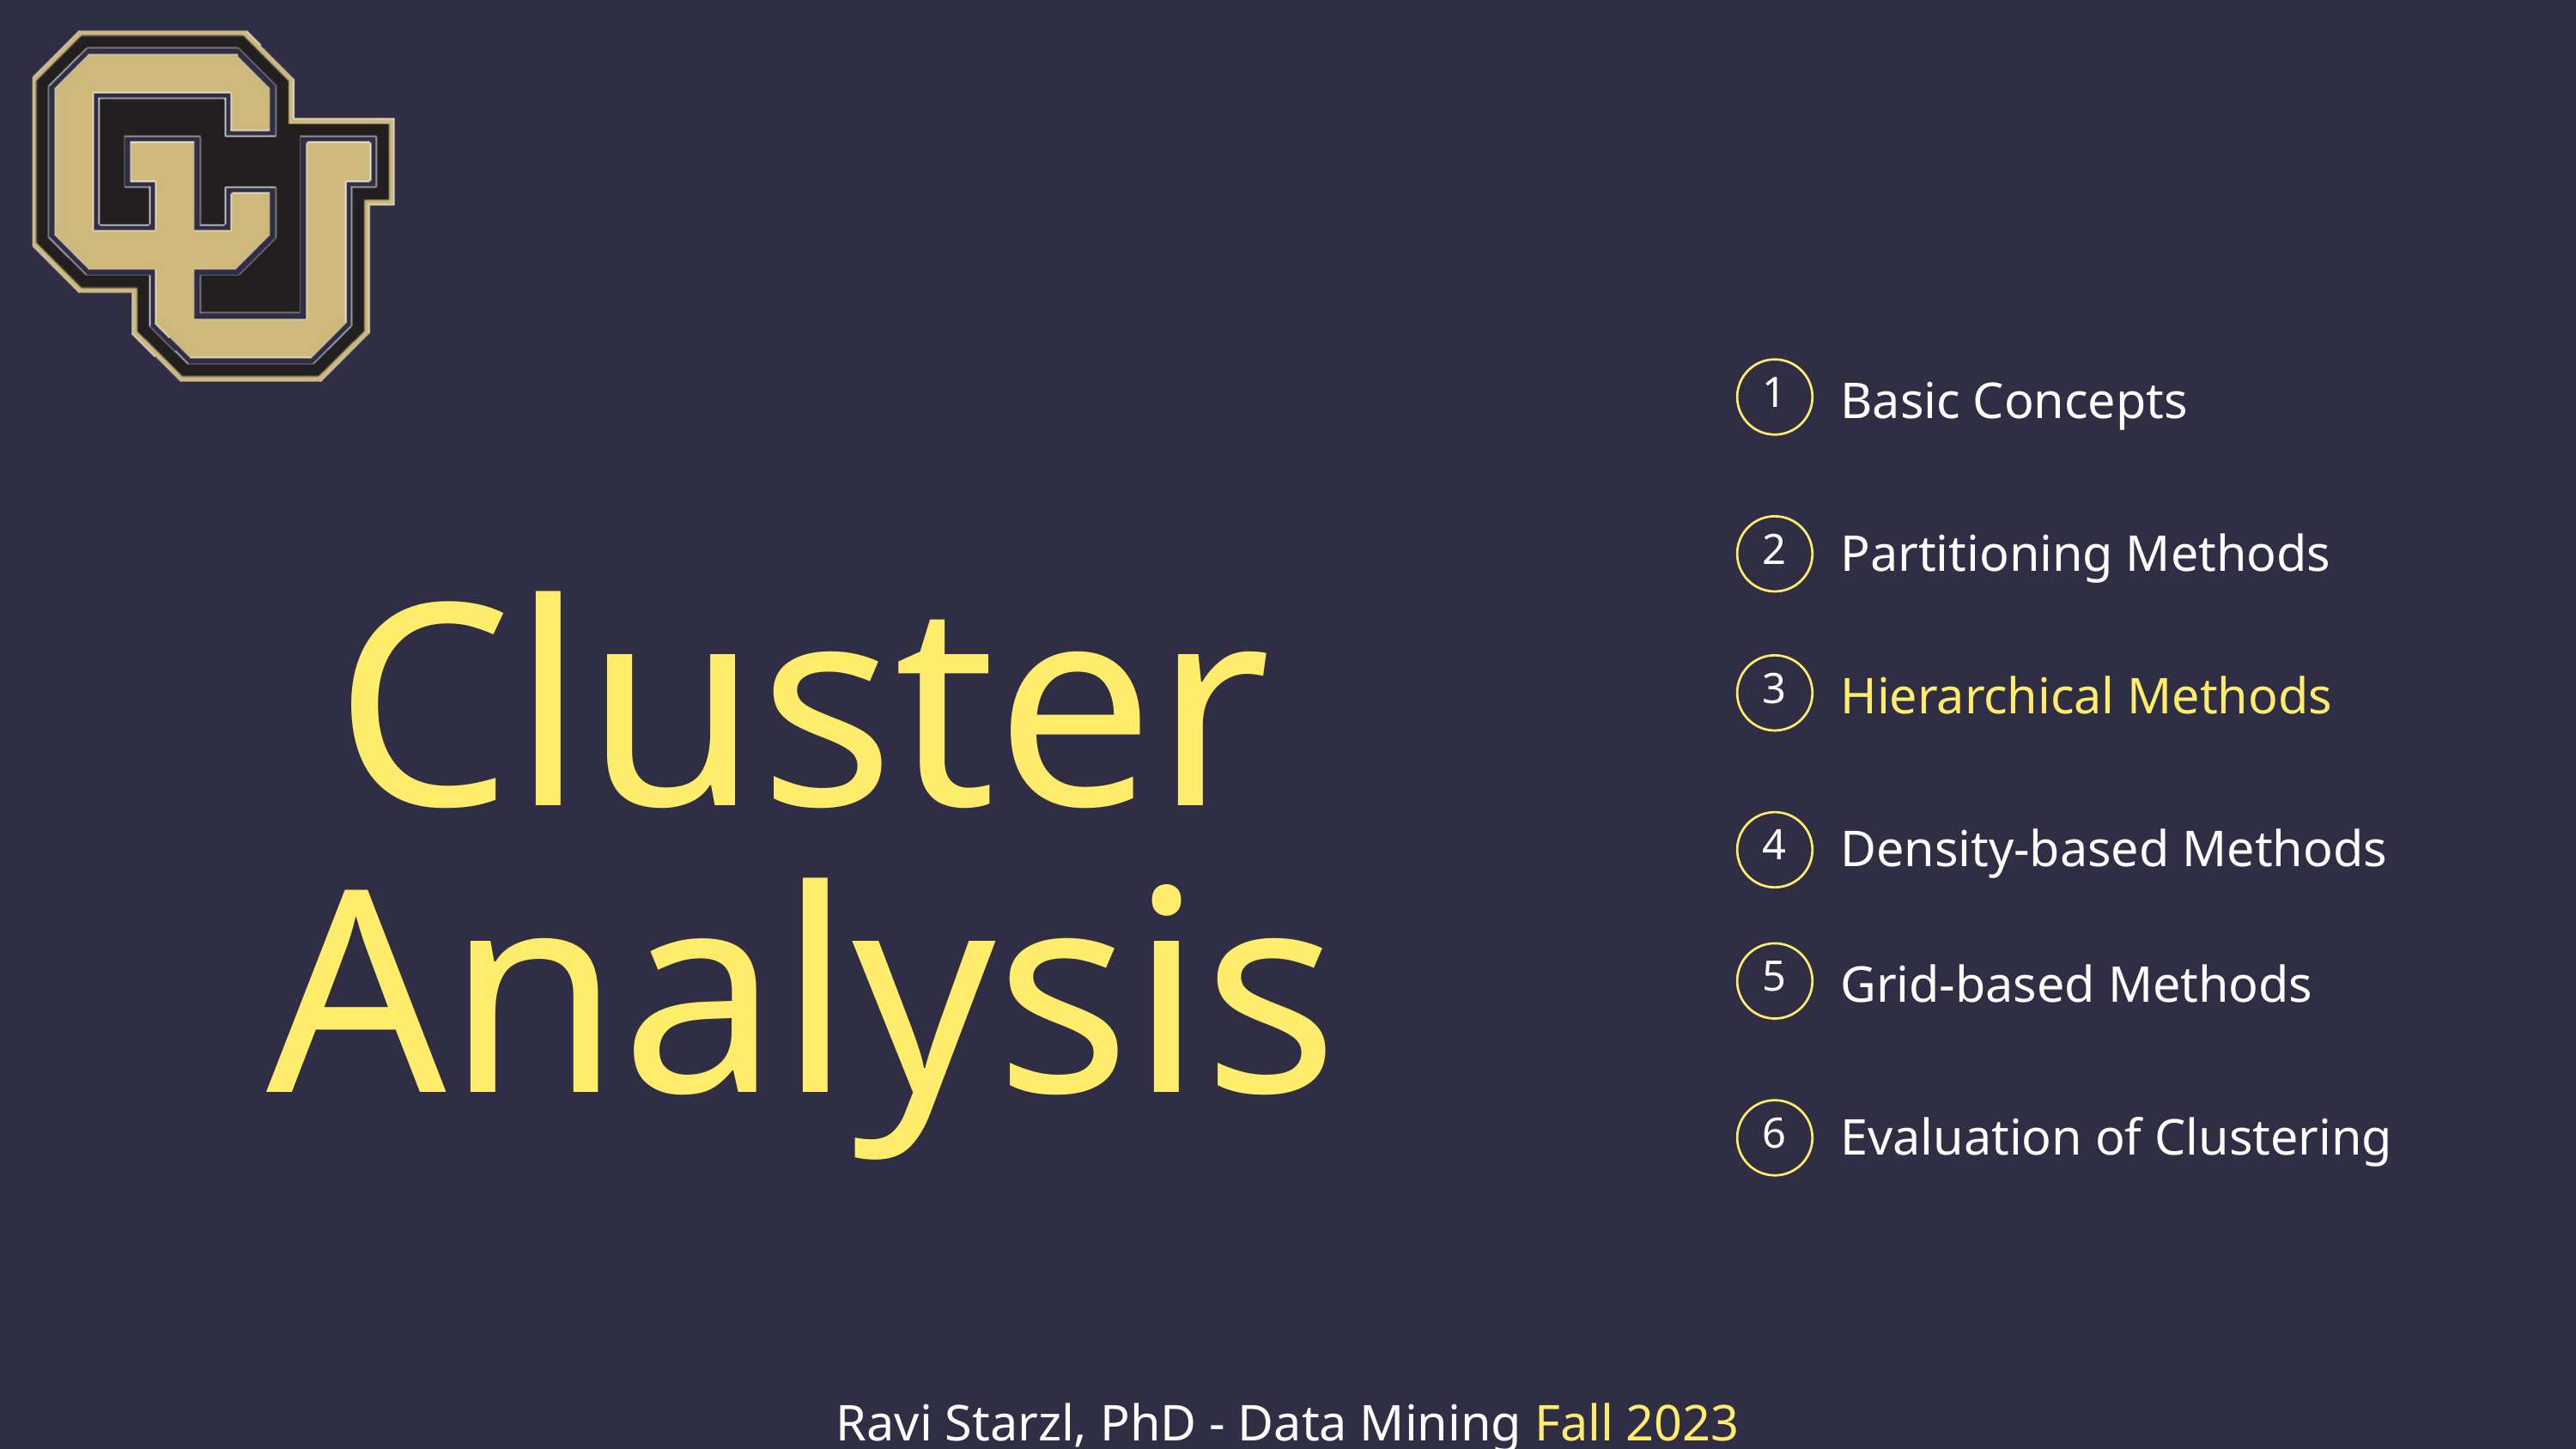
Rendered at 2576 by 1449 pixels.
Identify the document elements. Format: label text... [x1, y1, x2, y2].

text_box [1735, 810, 1814, 889]
text_box Hierarchical Methods [1840, 654, 2432, 724]
text_box Partitioning Methods [1840, 511, 2432, 581]
text_box Ravi Starzl, PhD - Data Mining Fall 2023 [816, 1381, 1760, 1449]
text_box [1735, 653, 1814, 732]
text_box Cluster Analysis [0, 573, 1607, 1149]
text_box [1735, 942, 1814, 1021]
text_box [1735, 514, 1814, 593]
text_box Basic Concepts [1840, 359, 2432, 428]
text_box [1735, 1099, 1814, 1177]
text_box Density-based Methods [1840, 807, 2556, 877]
text_box Evaluation of Clustering [1840, 1095, 2432, 1165]
text_box [32, 22, 419, 395]
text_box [1735, 358, 1814, 436]
text_box Grid-based Methods [1840, 943, 2556, 1012]
